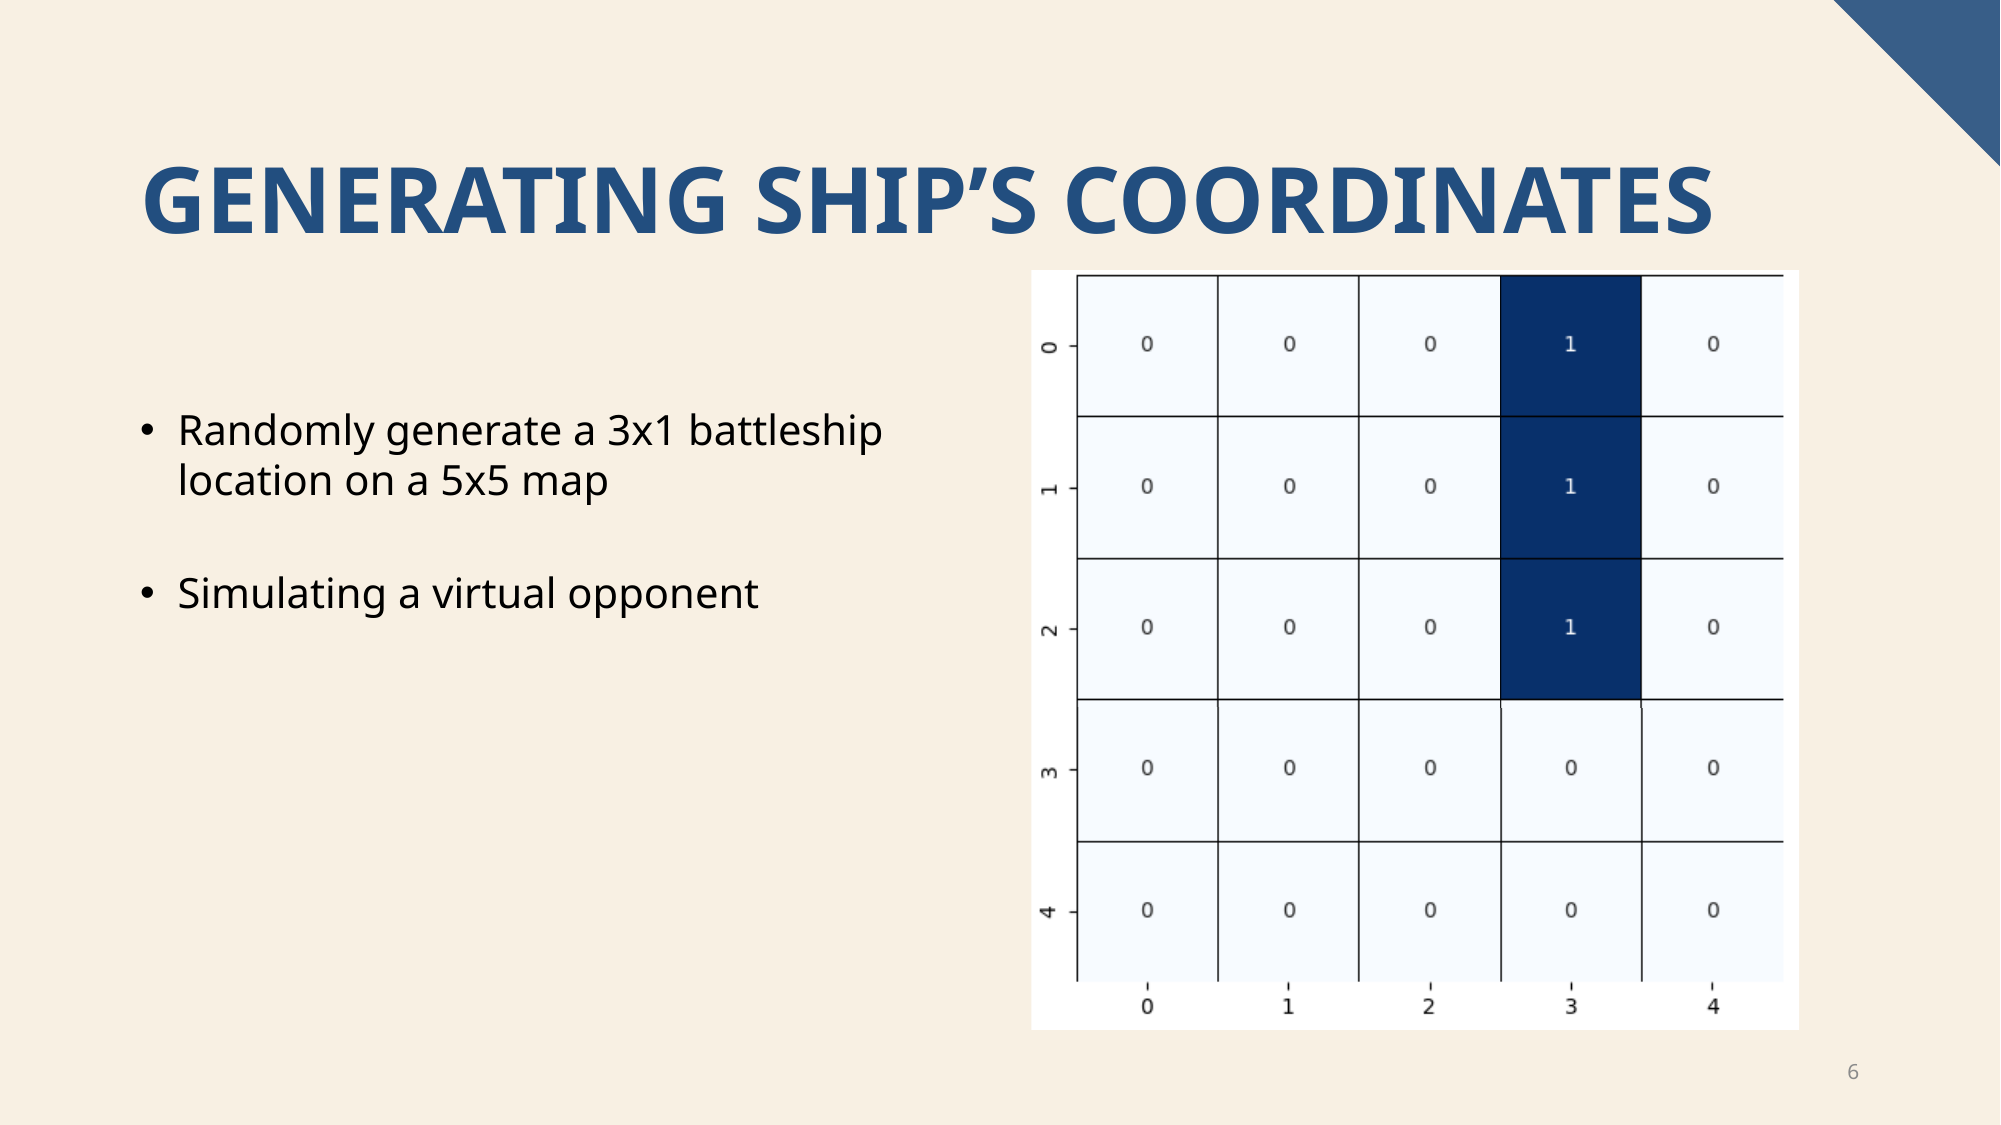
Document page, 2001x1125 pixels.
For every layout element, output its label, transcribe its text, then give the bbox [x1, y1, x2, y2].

slide_number 6 [1799, 1042, 1875, 1103]
title Generating Ship’s Coordinates [125, 146, 1875, 365]
list Randomly generate a 3x1 battleship location on a 5x5 map Simulating a virtual opponent [125, 396, 945, 1010]
picture [1031, 270, 1800, 1030]
